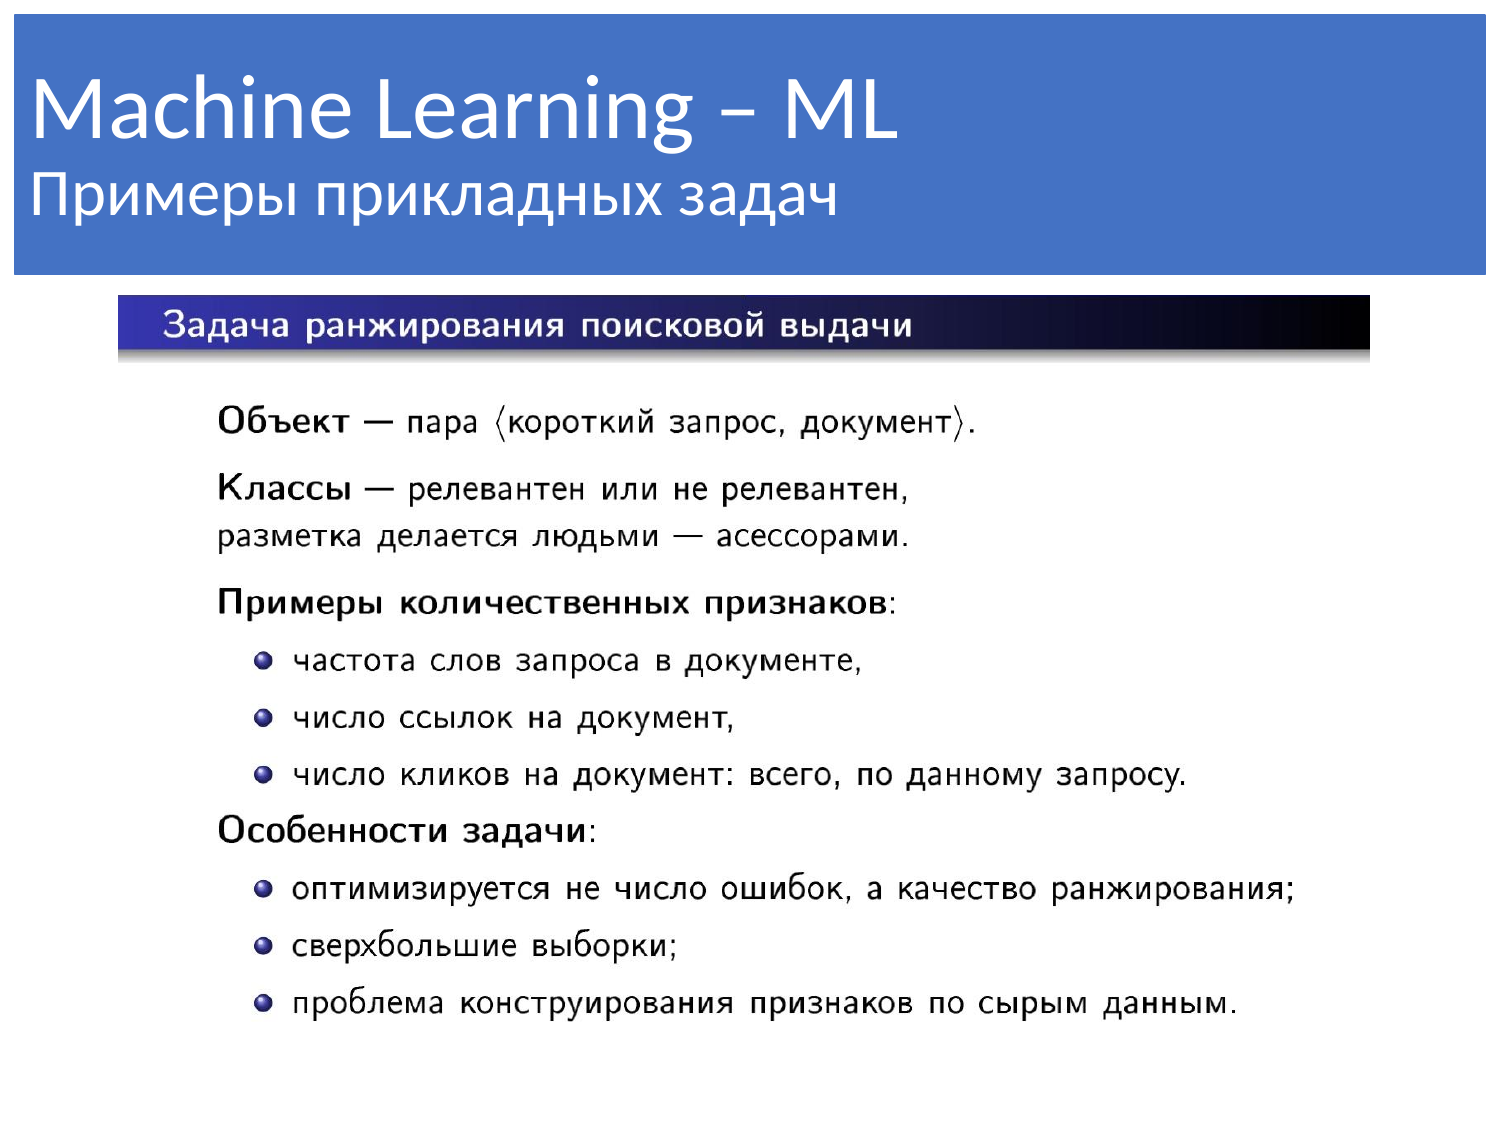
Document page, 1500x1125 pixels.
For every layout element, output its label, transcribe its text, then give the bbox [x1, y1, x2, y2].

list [117, 294, 1371, 1111]
title Machine Learning – ML Примеры прикладных задач [14, 14, 1486, 275]
